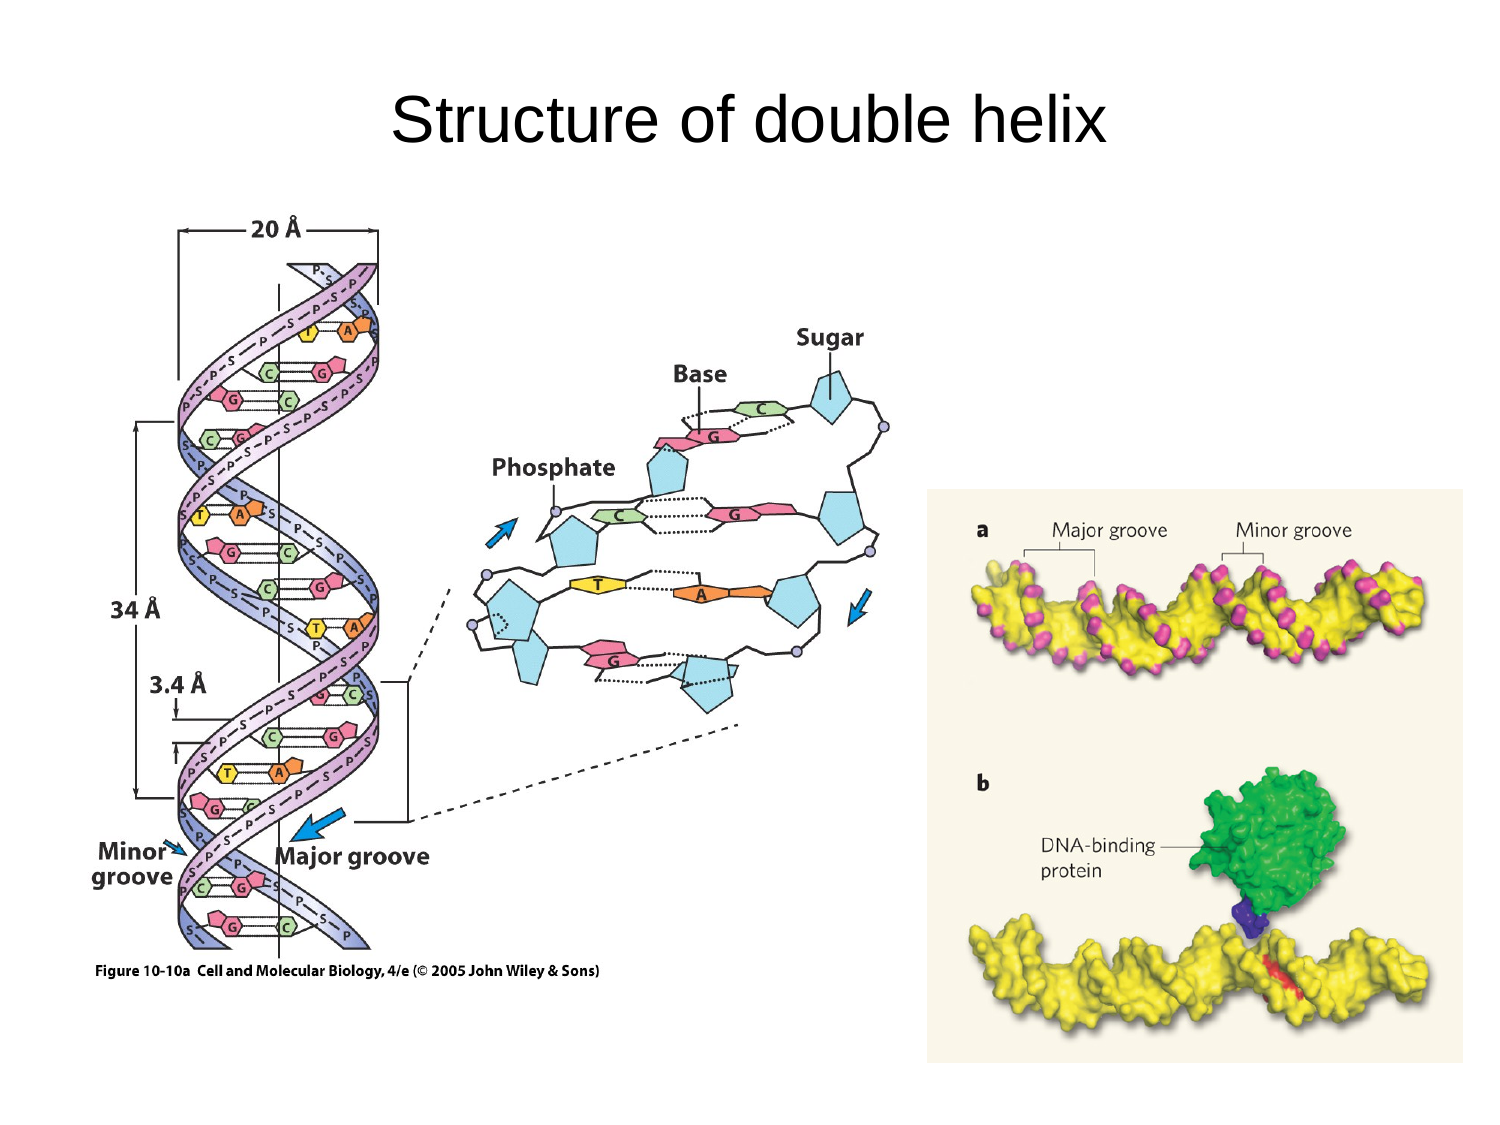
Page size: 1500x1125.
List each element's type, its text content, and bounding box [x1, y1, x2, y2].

title Structure of double helix [75, 45, 1425, 188]
picture [87, 211, 893, 980]
picture [927, 489, 1463, 1063]
